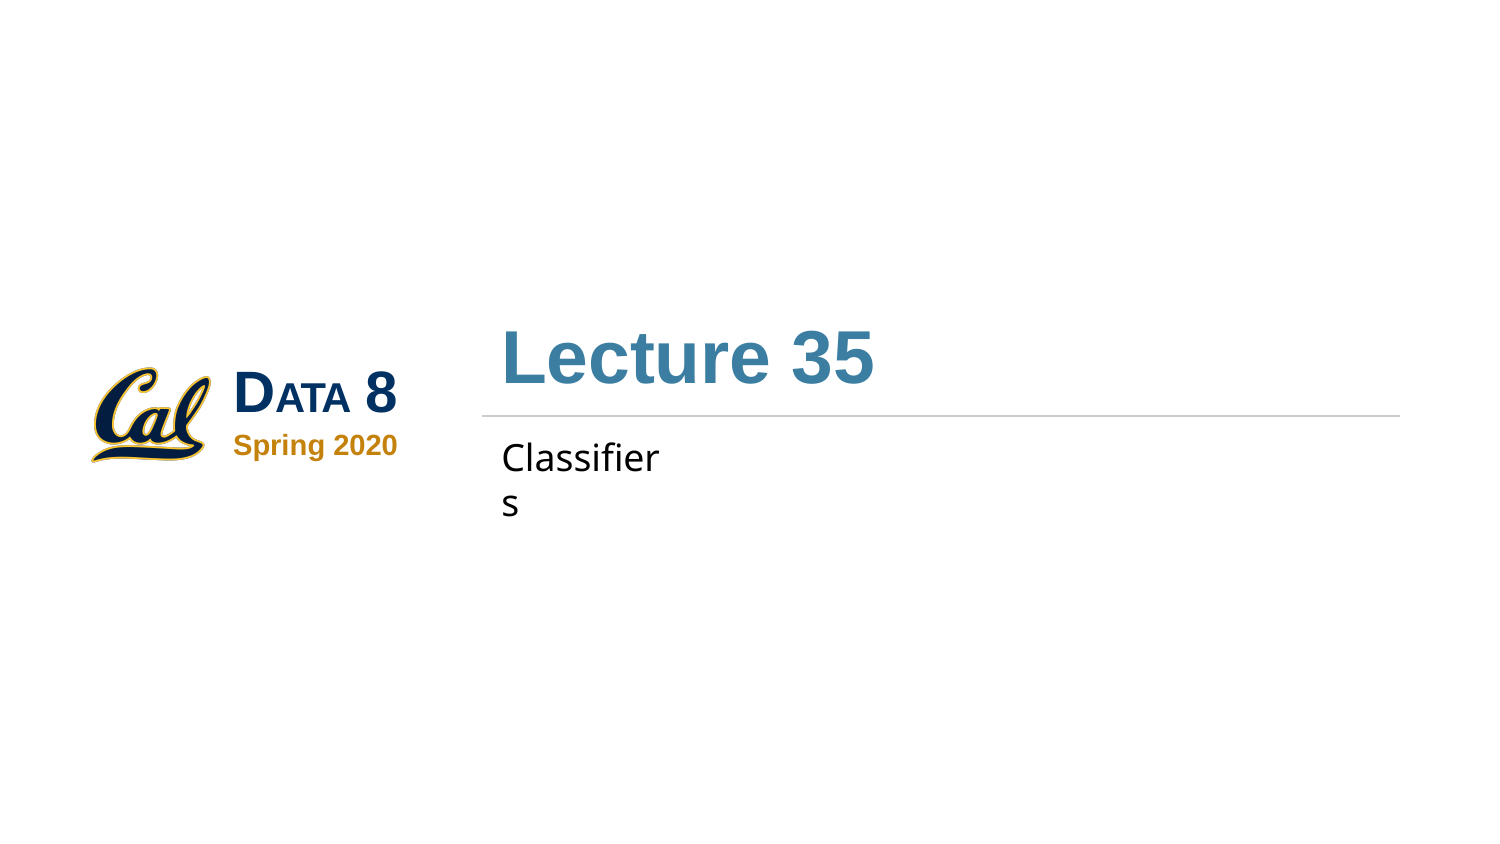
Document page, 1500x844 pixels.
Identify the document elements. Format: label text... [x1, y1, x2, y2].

title Lecture 35 [499, 306, 878, 450]
text_box Classifiers [499, 432, 677, 525]
picture [91, 366, 211, 463]
text_box DATA 8 Spring 2020 [231, 352, 406, 461]
